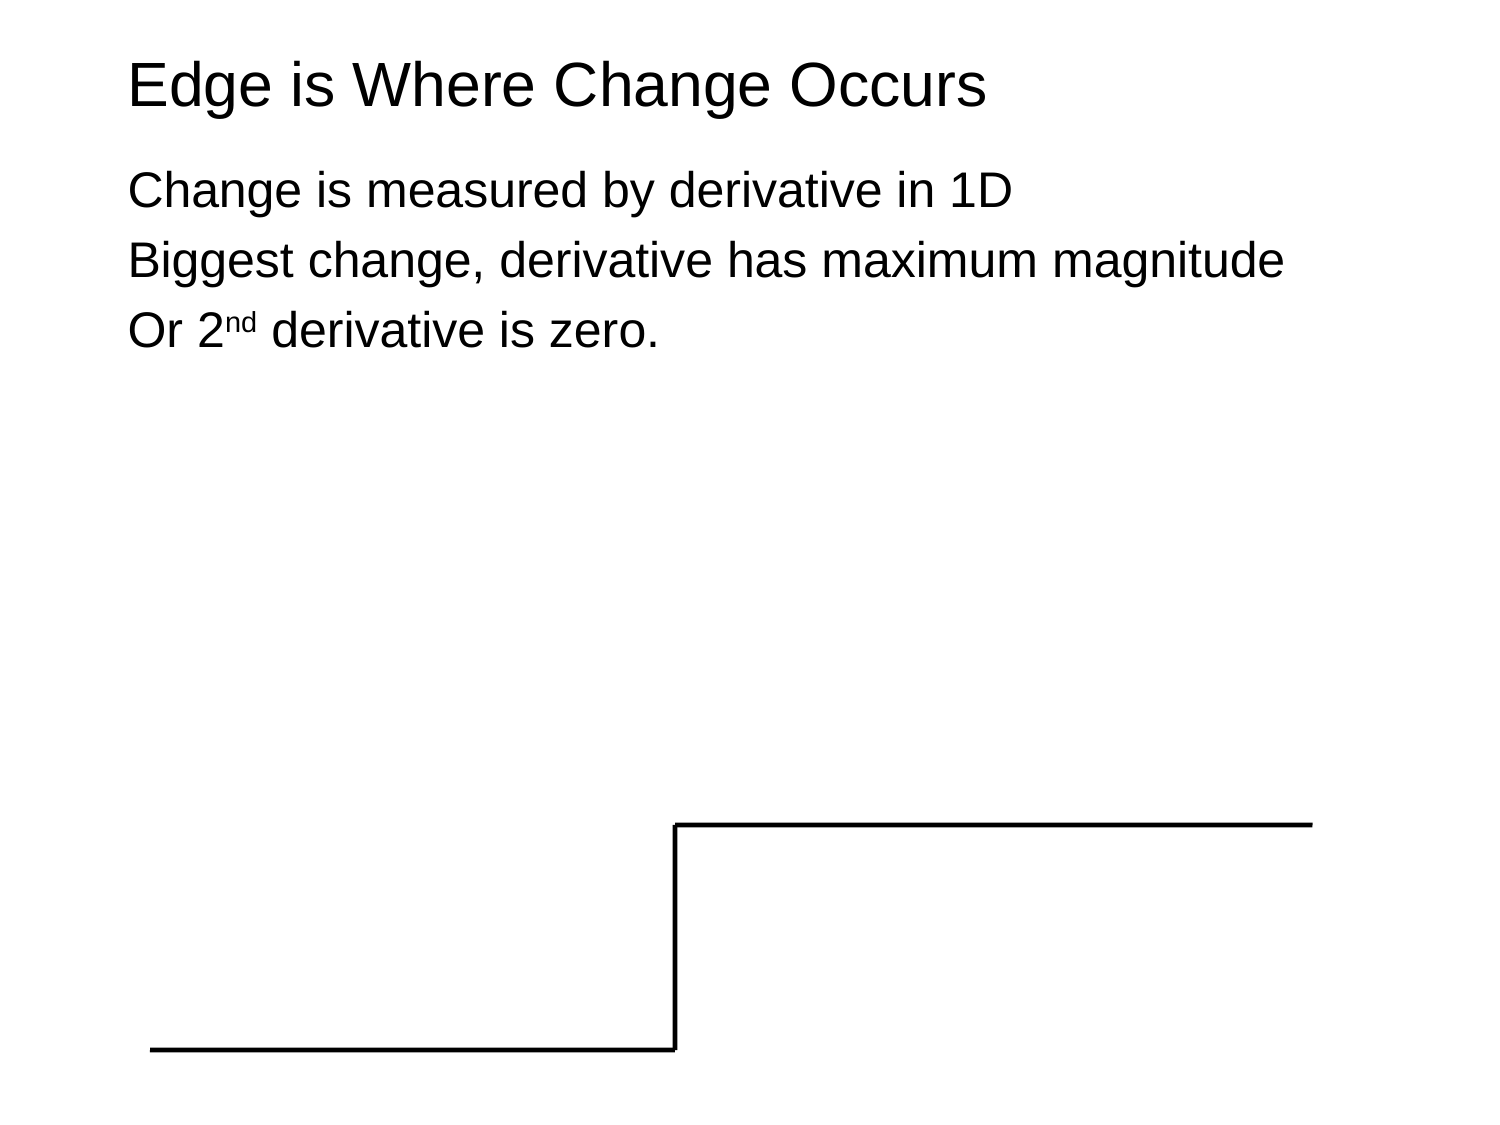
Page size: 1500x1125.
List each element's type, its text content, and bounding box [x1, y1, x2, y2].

list Change is measured by derivative in 1D Biggest change, derivative has maximum magnitude Or 2nd derivative is zero. [112, 149, 1388, 1013]
title Edge is Where Change Occurs [112, 12, 1388, 149]
